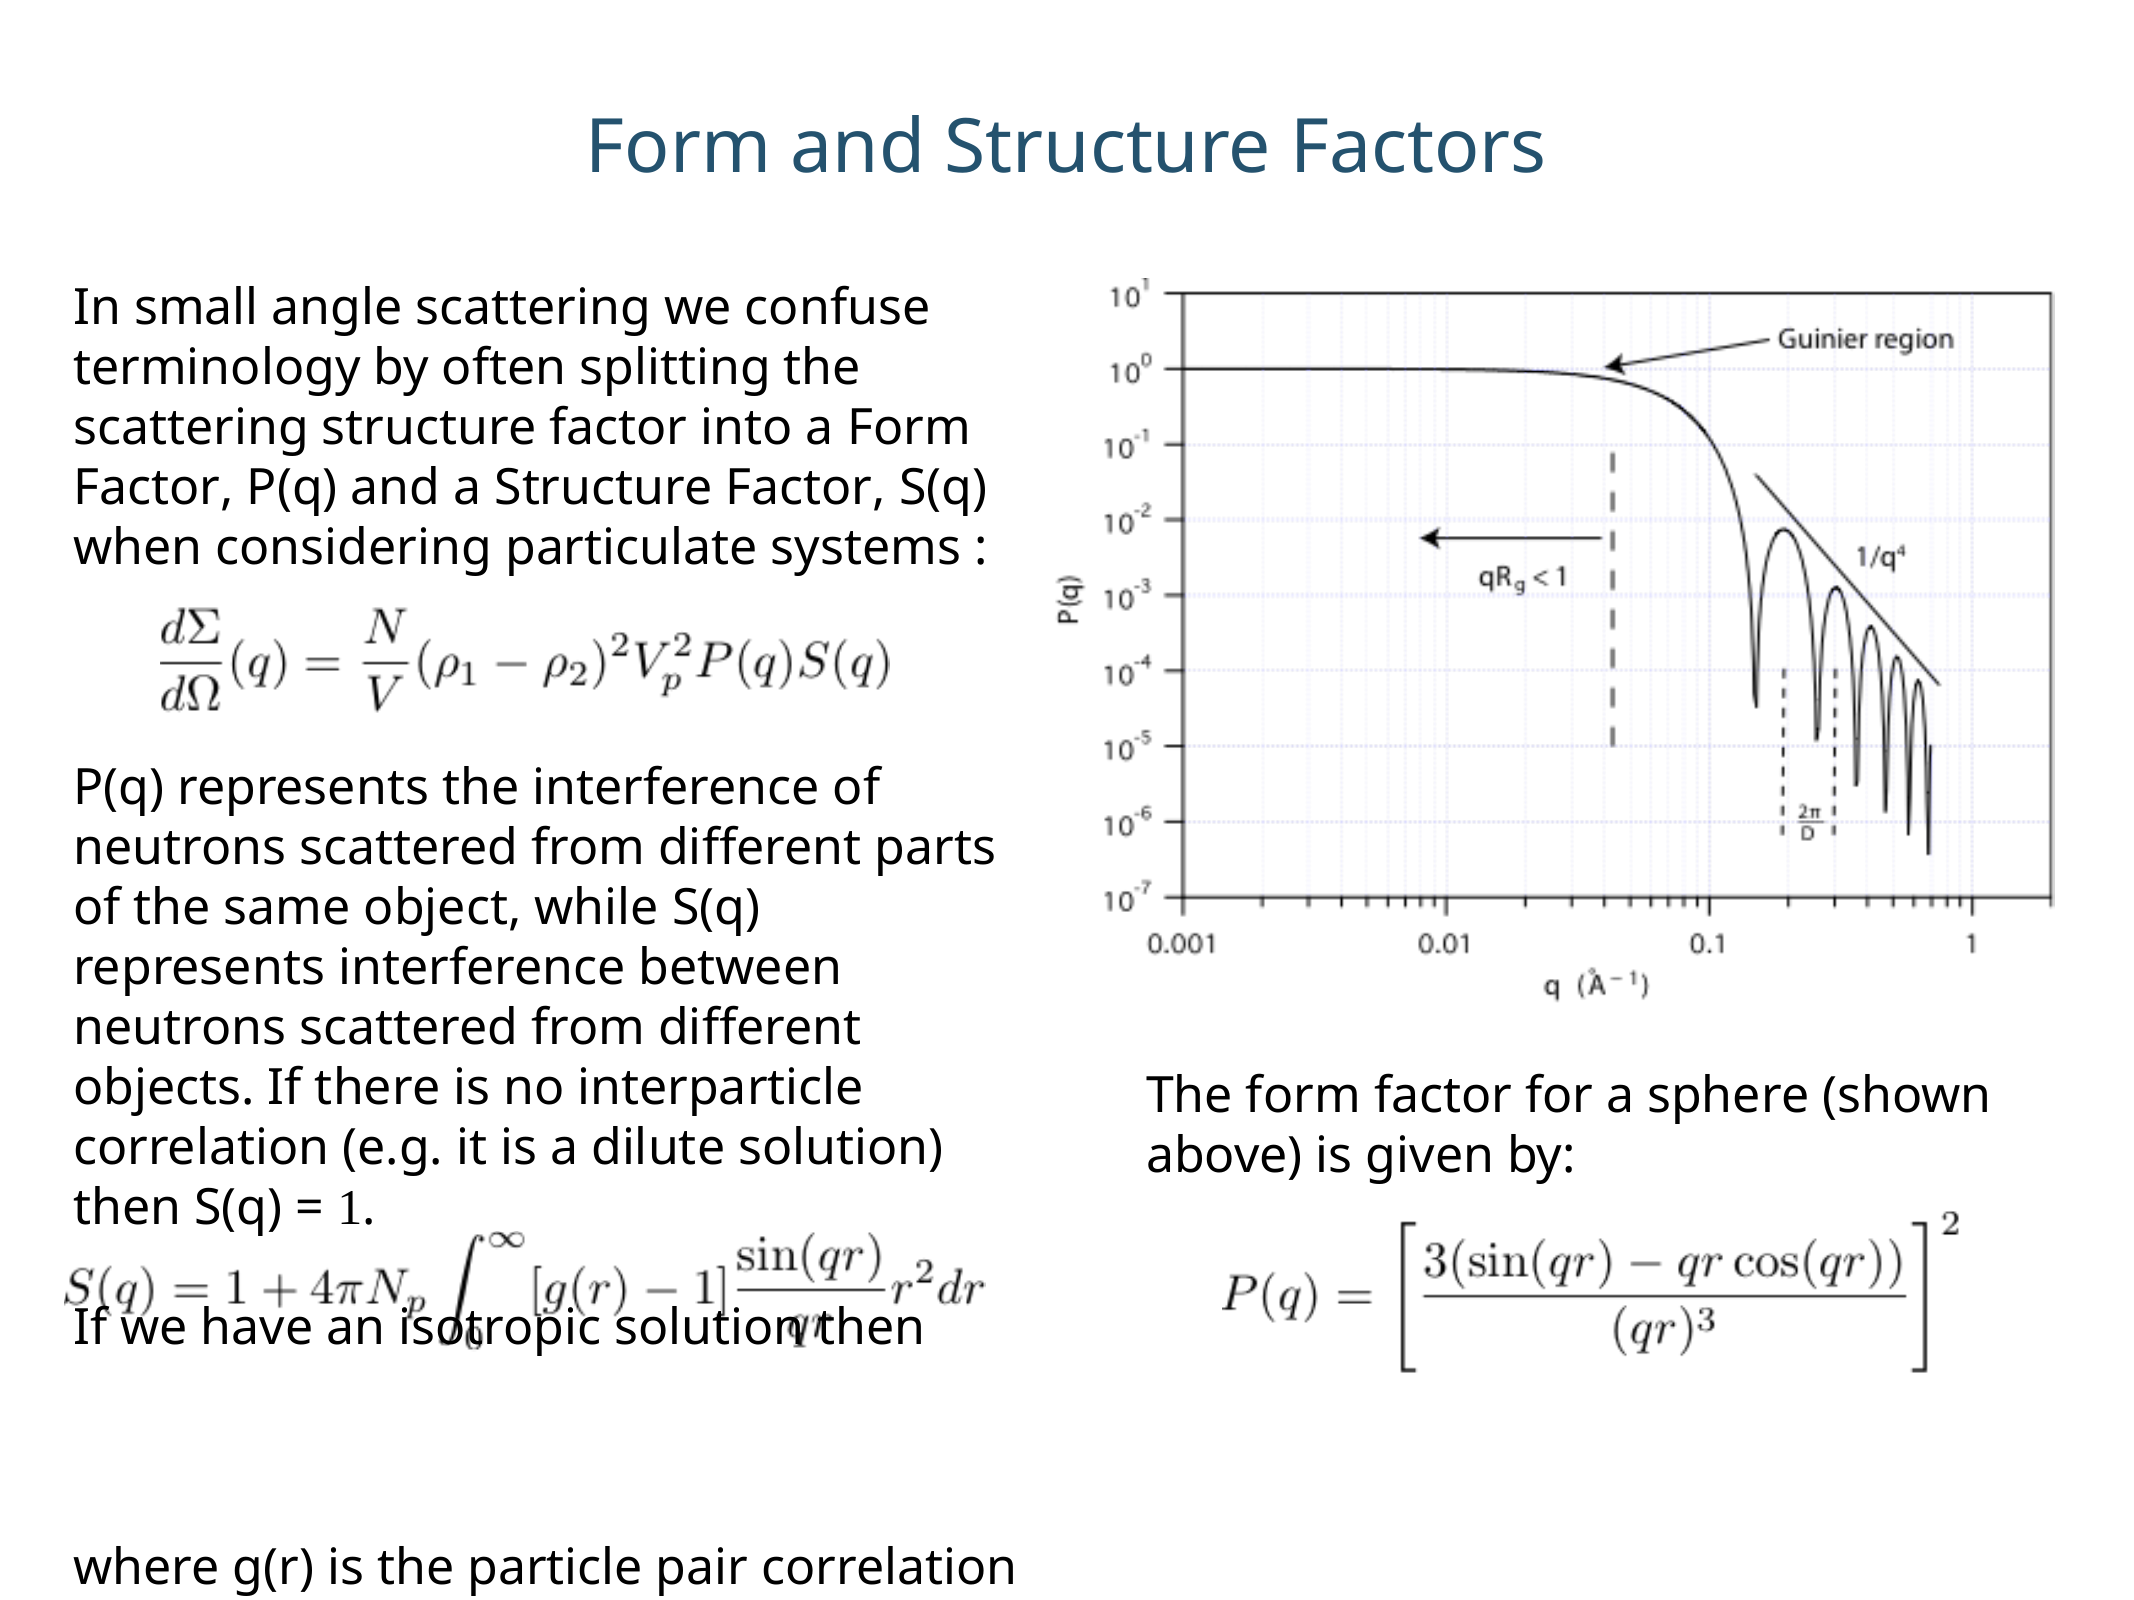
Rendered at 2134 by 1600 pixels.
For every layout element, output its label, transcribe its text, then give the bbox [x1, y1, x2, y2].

picture [1053, 278, 2055, 1005]
title Form and Structure Factors [299, 97, 1834, 188]
text_box In small angle scattering we confuse terminology by often splitting the scattering structure factor into a Form Factor, P(q) and a Structure Factor, S(q) when considering particulate systems : P(q) represents the interference of neutrons scattered from different parts of the same object, while S(q) represents interference between neutrons scattered from different objects. If there is no interparticle correlation (e.g. it is a dilute solution) then S(q) = 1. If we have an isotropic solution then where g(r) is the particle pair correlation function and is related to the interaction potential between particles. [58, 266, 1034, 1600]
picture [1222, 1210, 1961, 1376]
text_box The form factor for a sphere (shown above) is given by: [1131, 1054, 2107, 1371]
picture [160, 605, 890, 715]
picture [64, 1230, 986, 1353]
